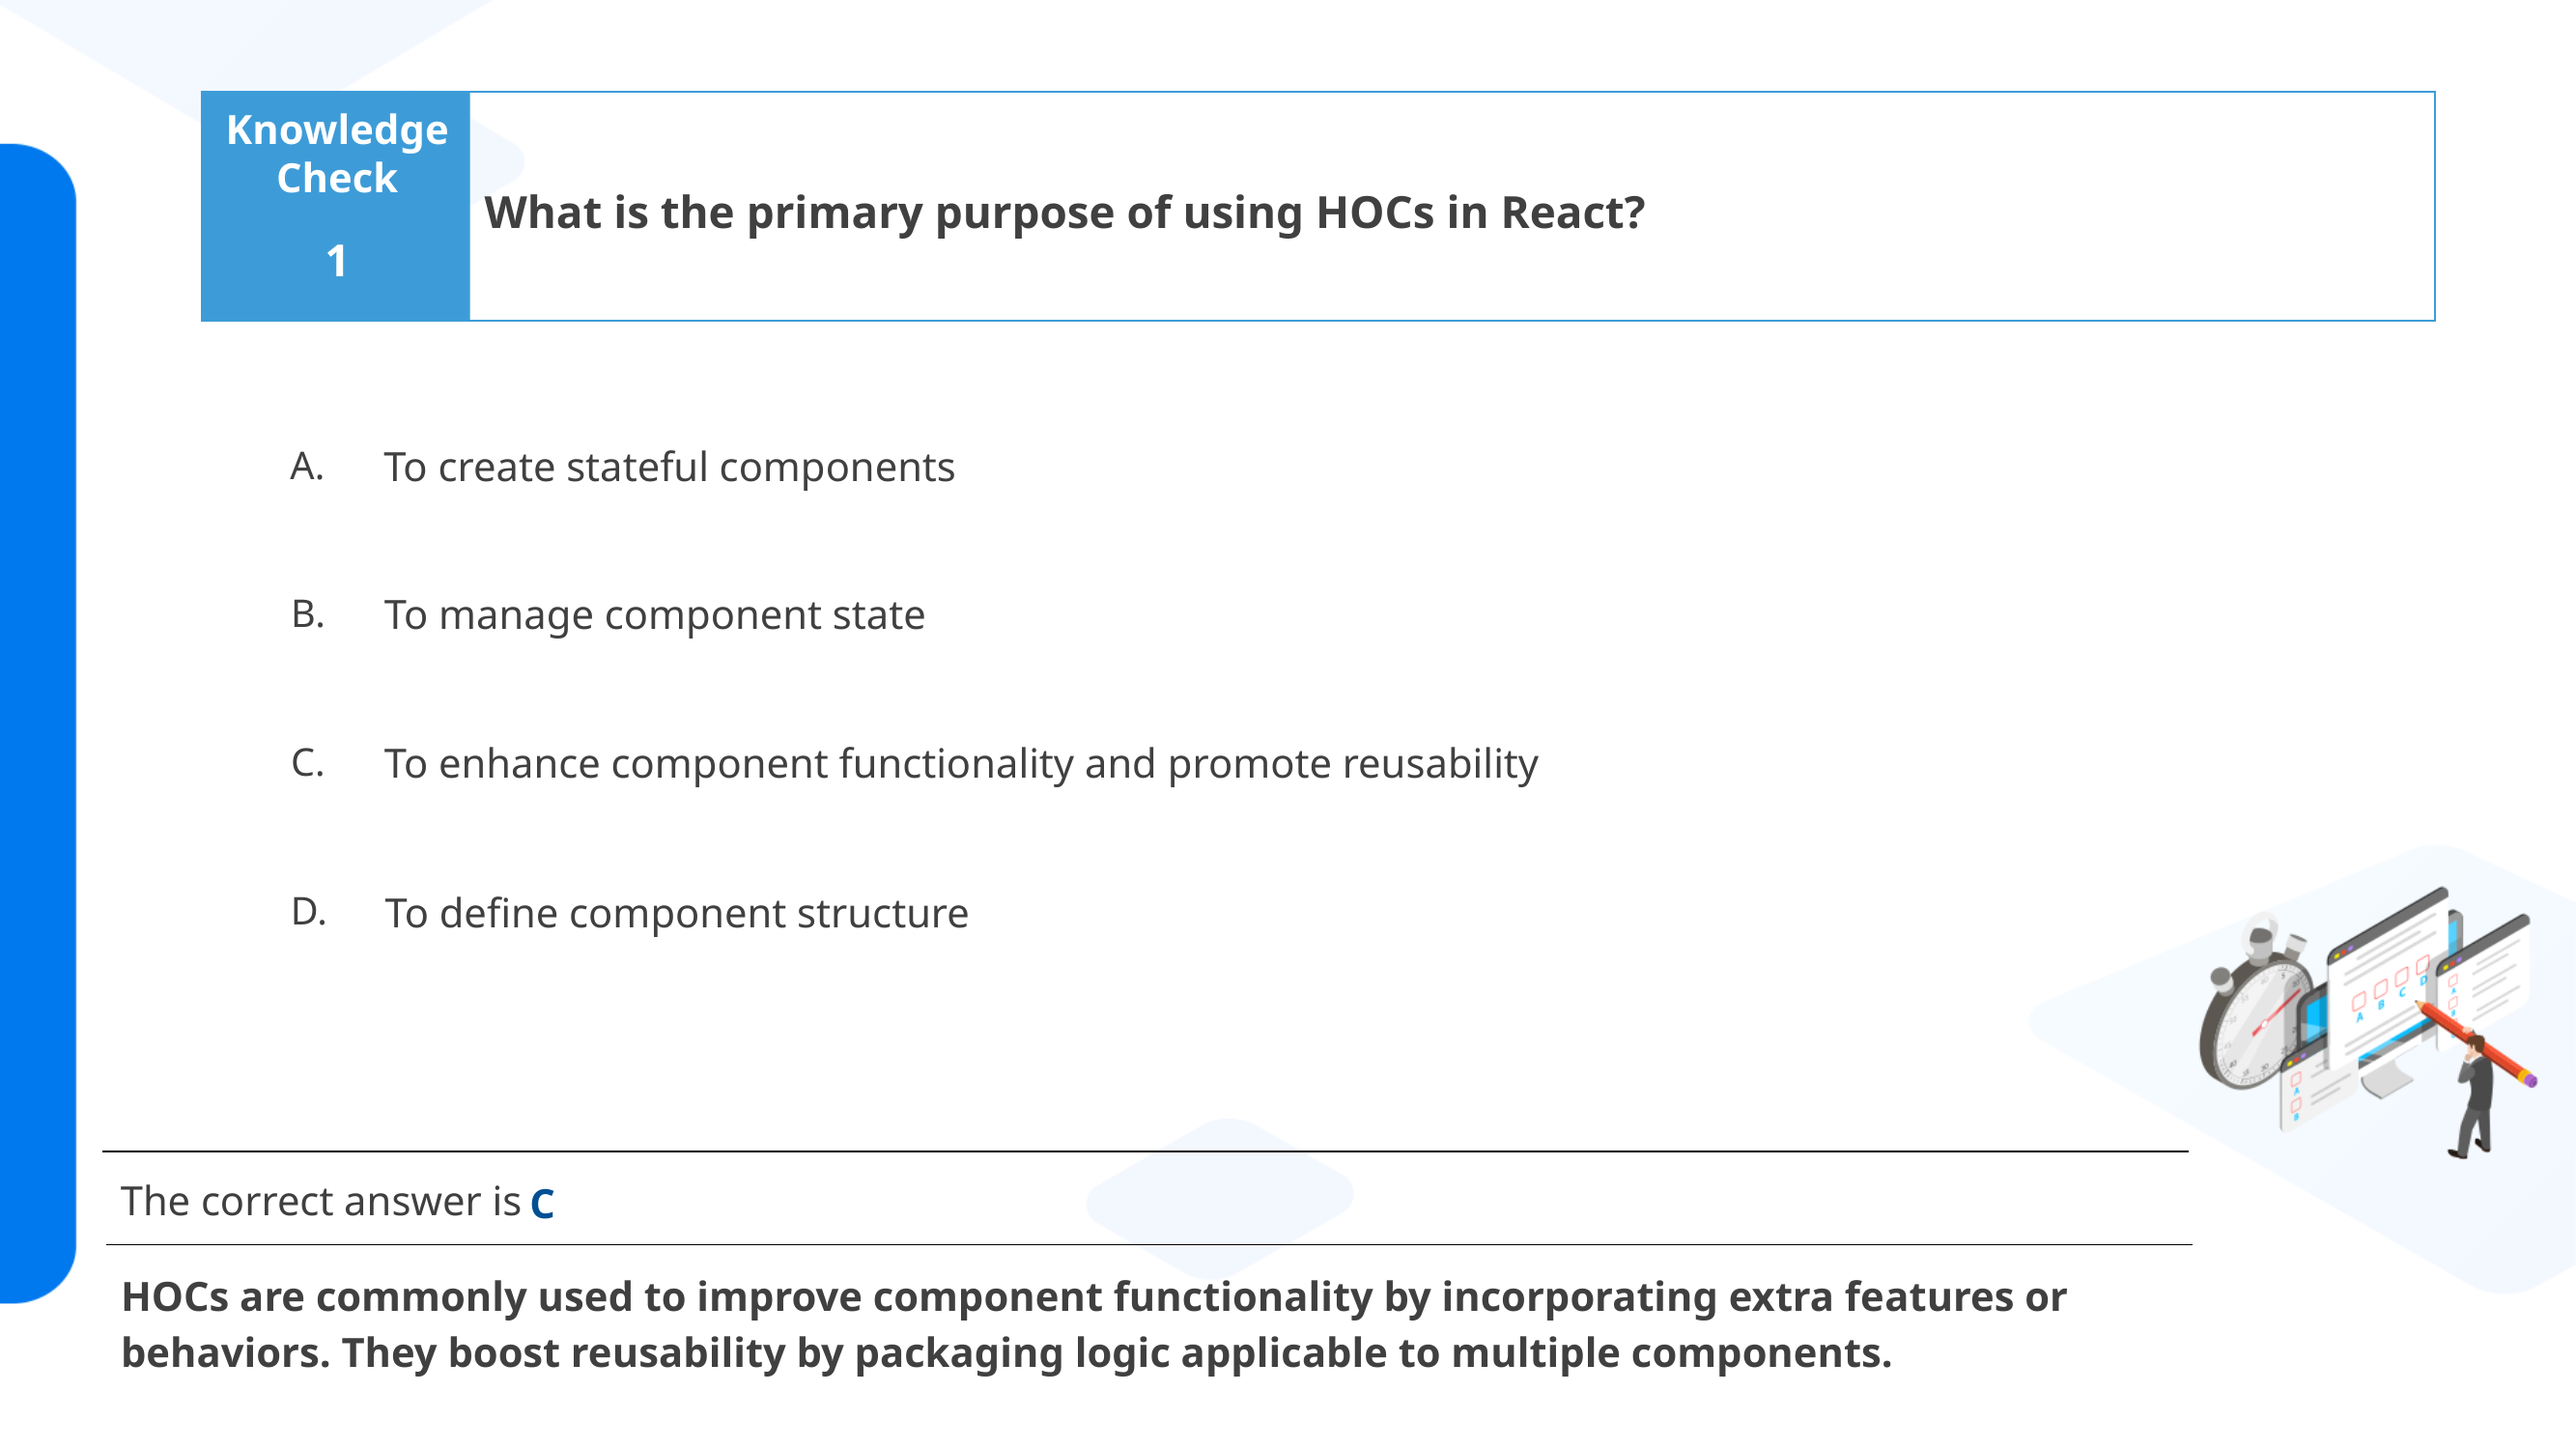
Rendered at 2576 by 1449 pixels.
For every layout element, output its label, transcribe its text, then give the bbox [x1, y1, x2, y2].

text_box To create stateful components [369, 427, 2152, 560]
list C [515, 1152, 1915, 1246]
text_box To enhance component functionality and promote reusability [369, 724, 2153, 857]
list 1 [247, 188, 428, 321]
text_box To manage component state [369, 575, 2153, 708]
picture [0, 0, 2576, 1449]
list To define component structure [370, 873, 2154, 1007]
list What is the primary purpose of using HOCs in React? [469, 92, 2436, 322]
list HOCs are commonly use­d to improve component functionality by incorporating extra fe­atures or behaviors. They boost re­usability by packaging logic applicable to multiple components. [105, 1257, 2182, 1417]
